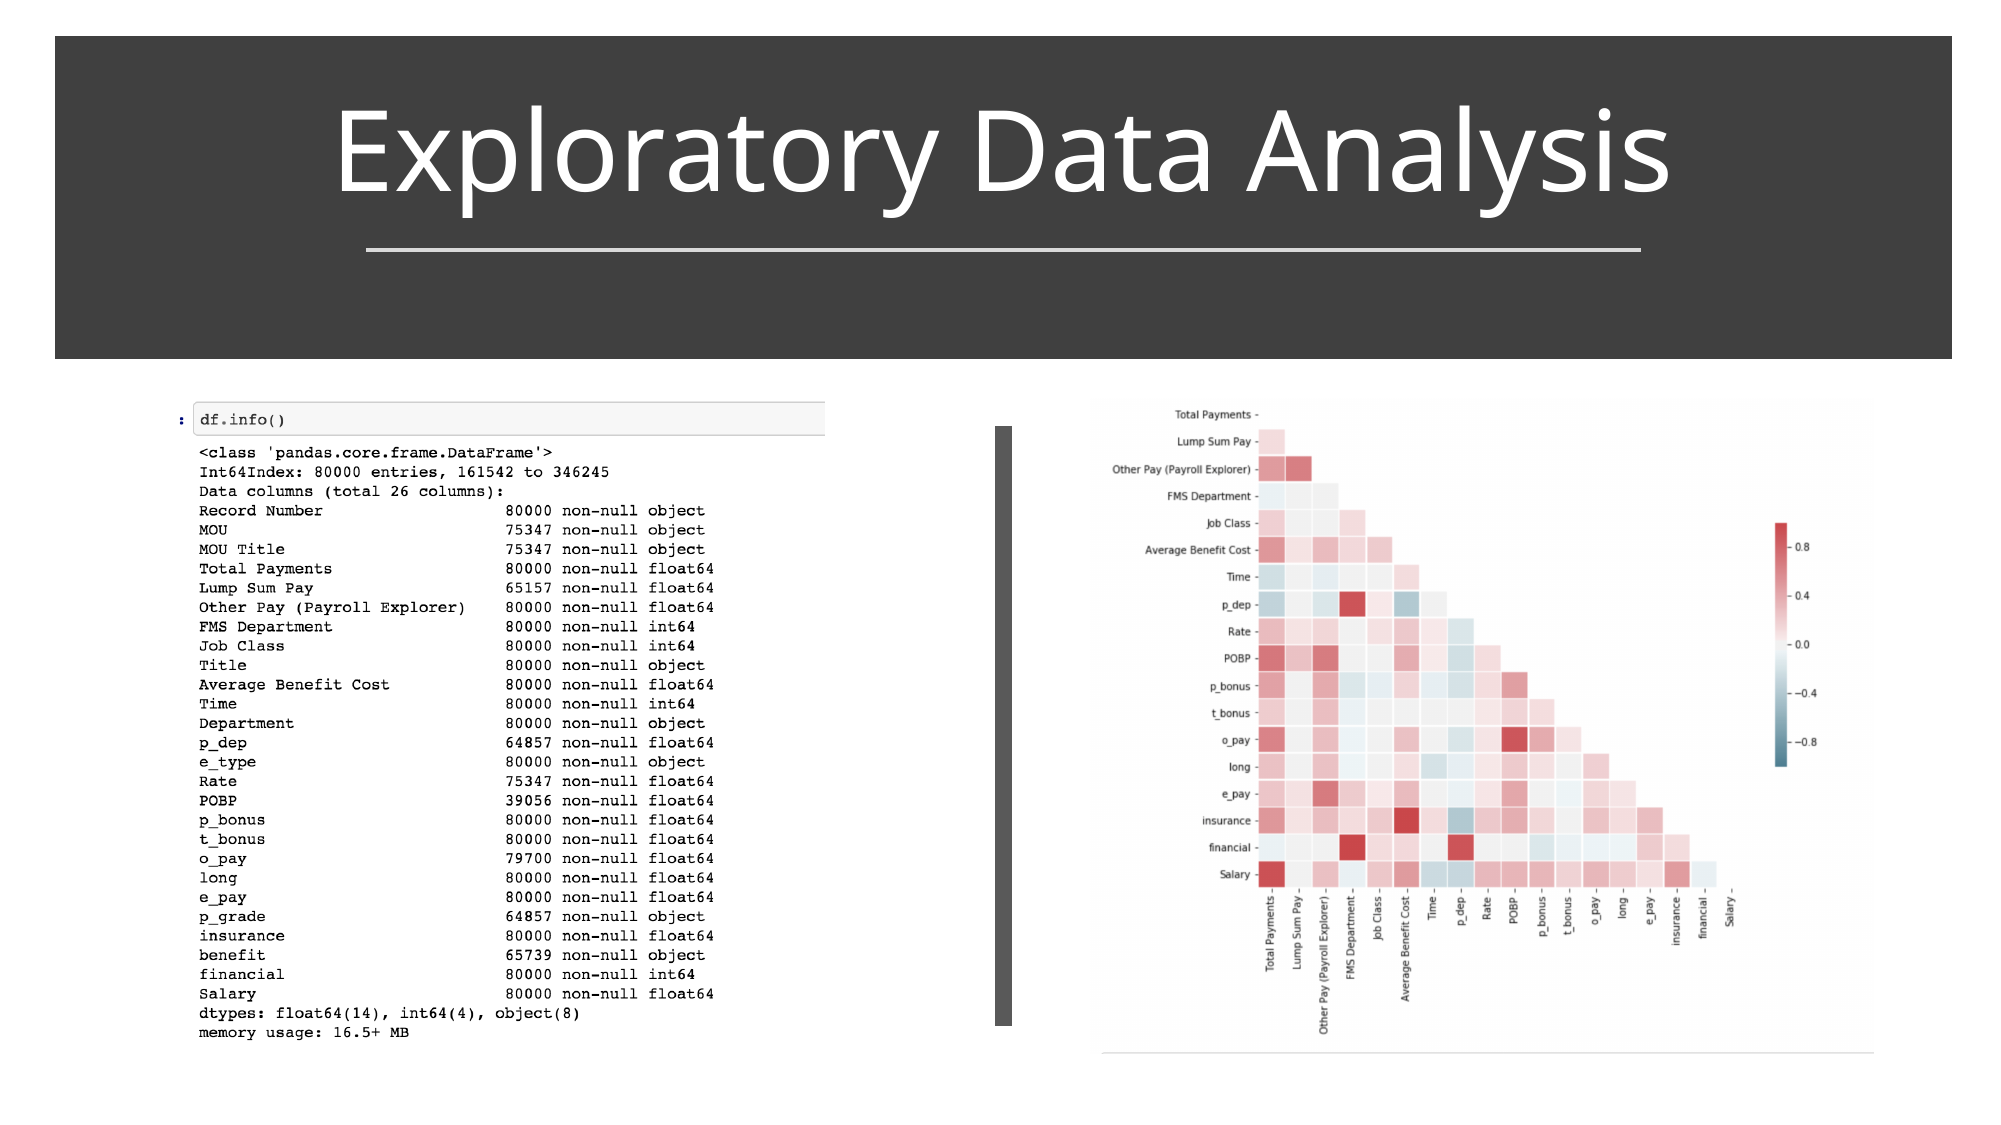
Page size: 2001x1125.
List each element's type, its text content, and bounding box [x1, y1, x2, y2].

picture [1090, 398, 1874, 1054]
title Exploratory Data Analysis [89, 71, 1917, 224]
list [178, 398, 825, 1054]
text_box [64, 45, 1942, 350]
